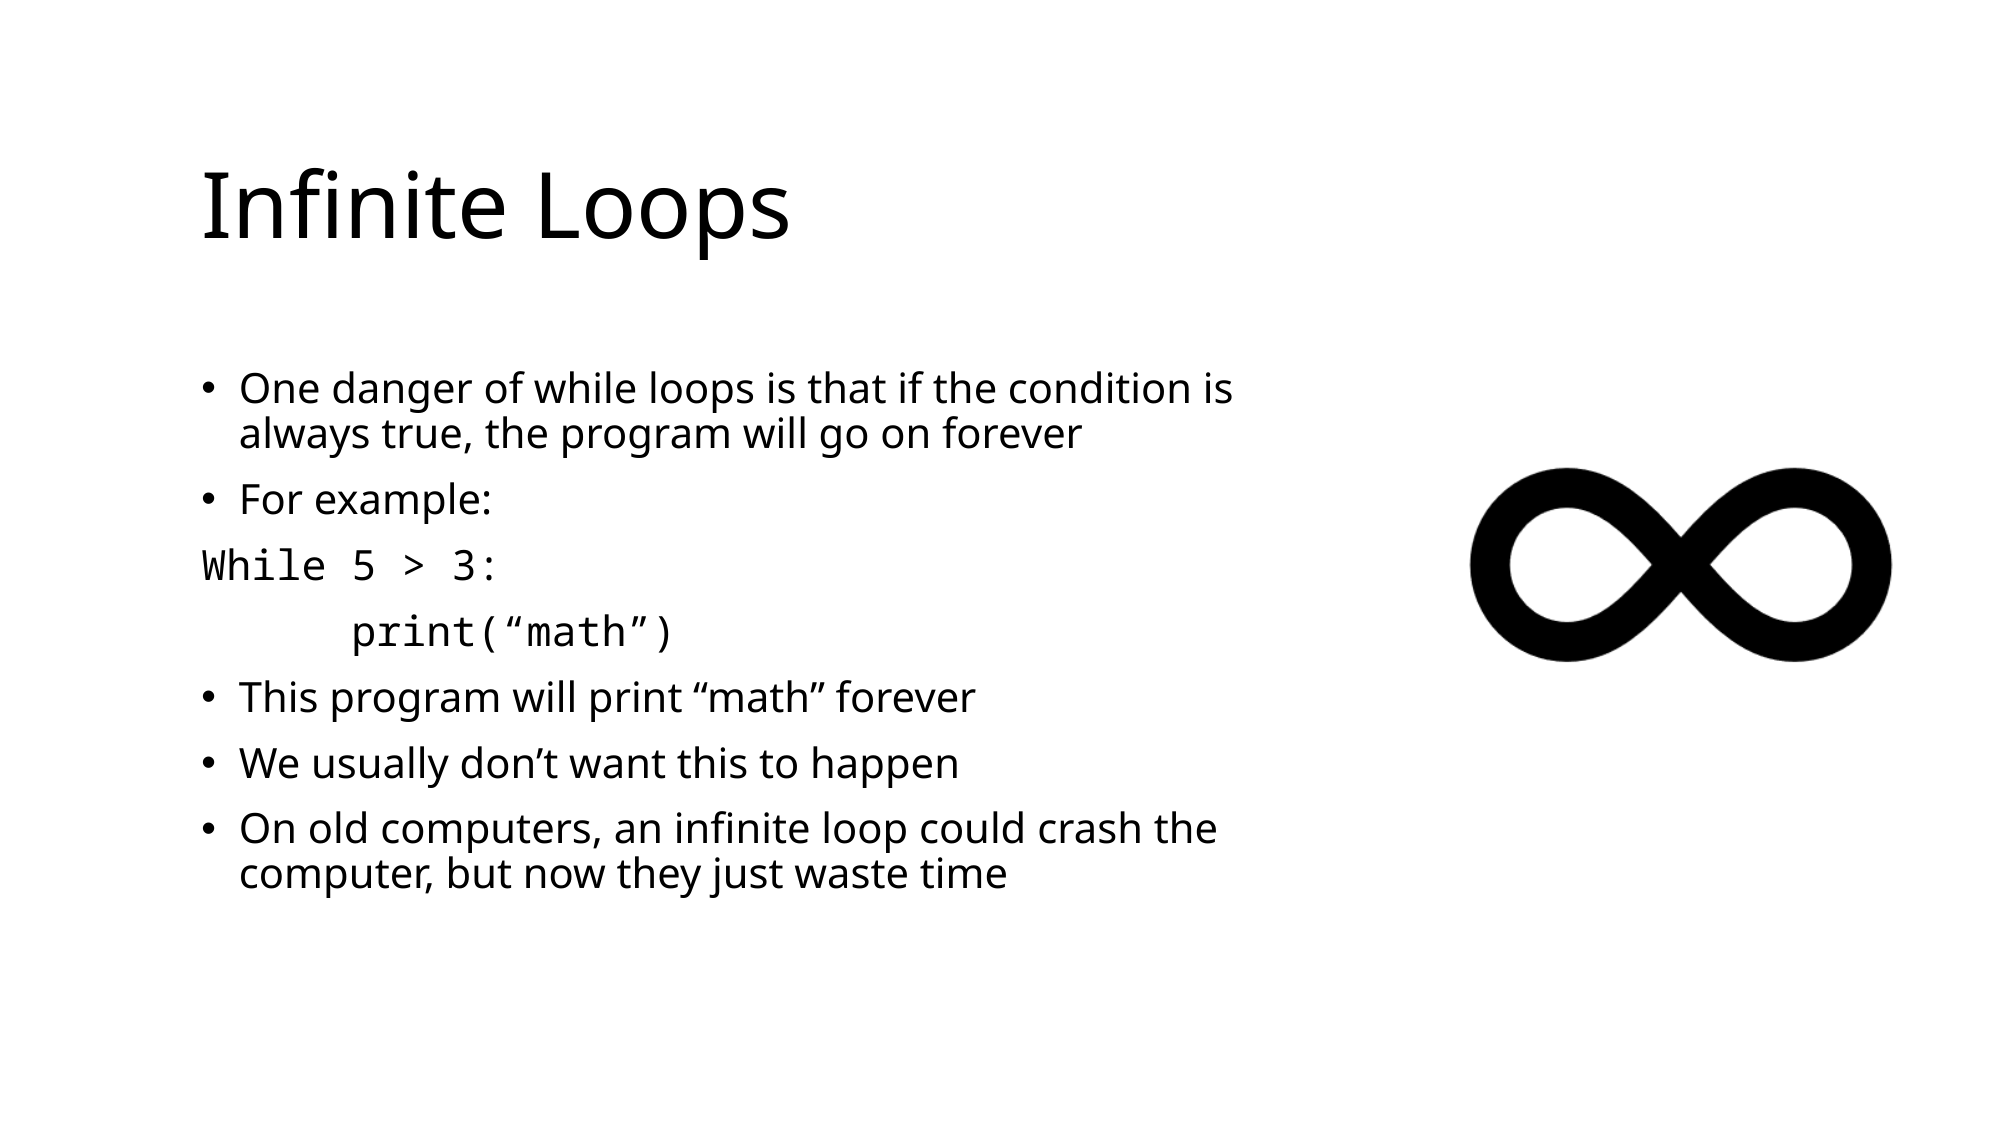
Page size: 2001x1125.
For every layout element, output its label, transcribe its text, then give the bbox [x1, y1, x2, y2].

list One danger of while loops is that if the condition is always true, the program will go on forever For example: While 5 > 3: print(“math”) This program will print “math” forever We usually don’t want this to happen On old computers, an infinite loop could crash the computer, but now they just waste time [186, 359, 1265, 1002]
title Infinite Loops [186, 99, 1316, 317]
picture [1442, 325, 1921, 804]
